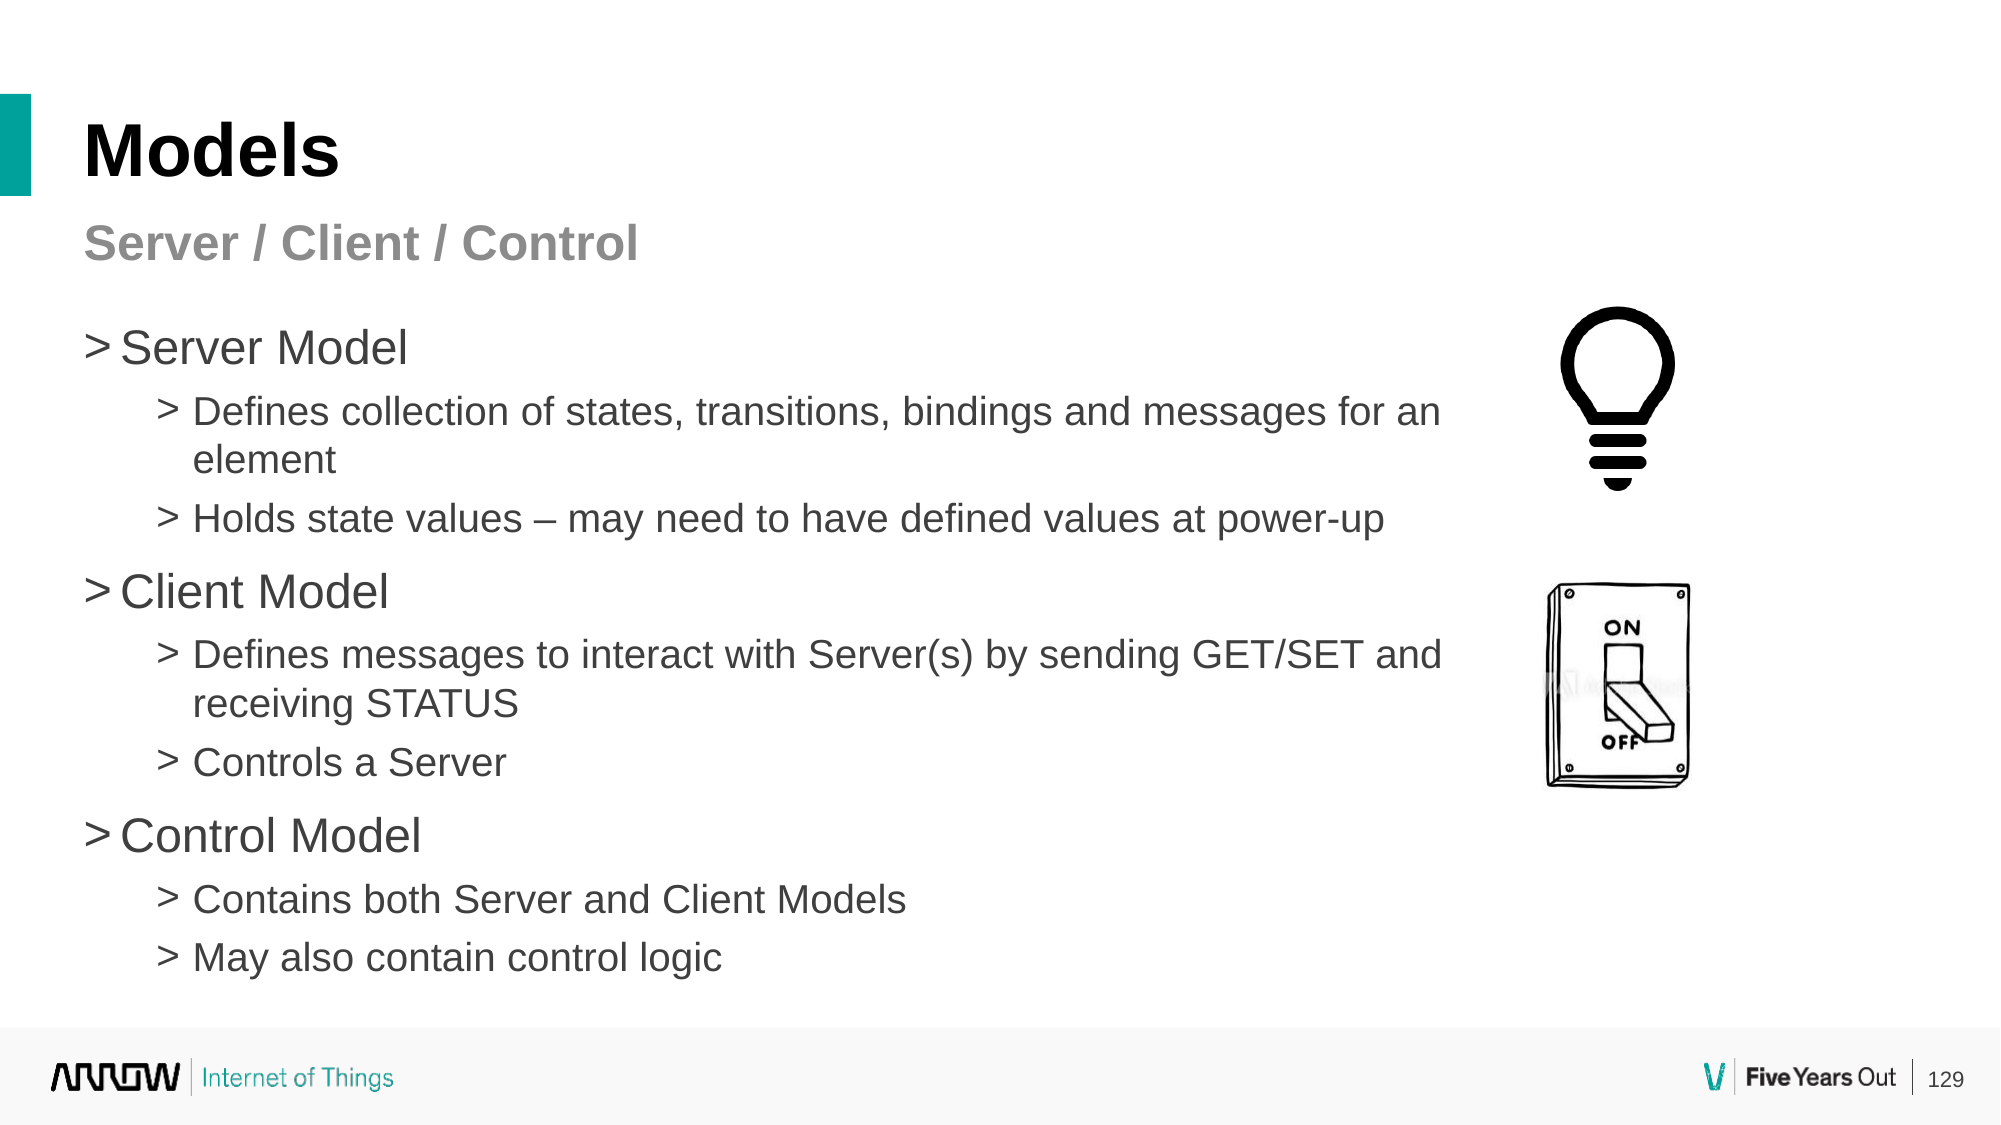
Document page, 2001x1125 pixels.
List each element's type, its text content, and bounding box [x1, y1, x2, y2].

picture [1512, 293, 1723, 504]
picture [1704, 1058, 1896, 1095]
list Server Model Defines collection of states, transitions, bindings and messages for an element Holds state values – may need to have defined values at power-up Client Model Defines messages to interact with Server(s) by sending GET/SET and receiving STATUS Controls a Server Control Model Contains both Server and Client Models May also contain control logic [68, 308, 1578, 989]
list Models [68, 104, 1932, 196]
picture [1541, 582, 1692, 793]
list Server / Client / Control [68, 209, 1932, 278]
picture [51, 1058, 393, 1096]
